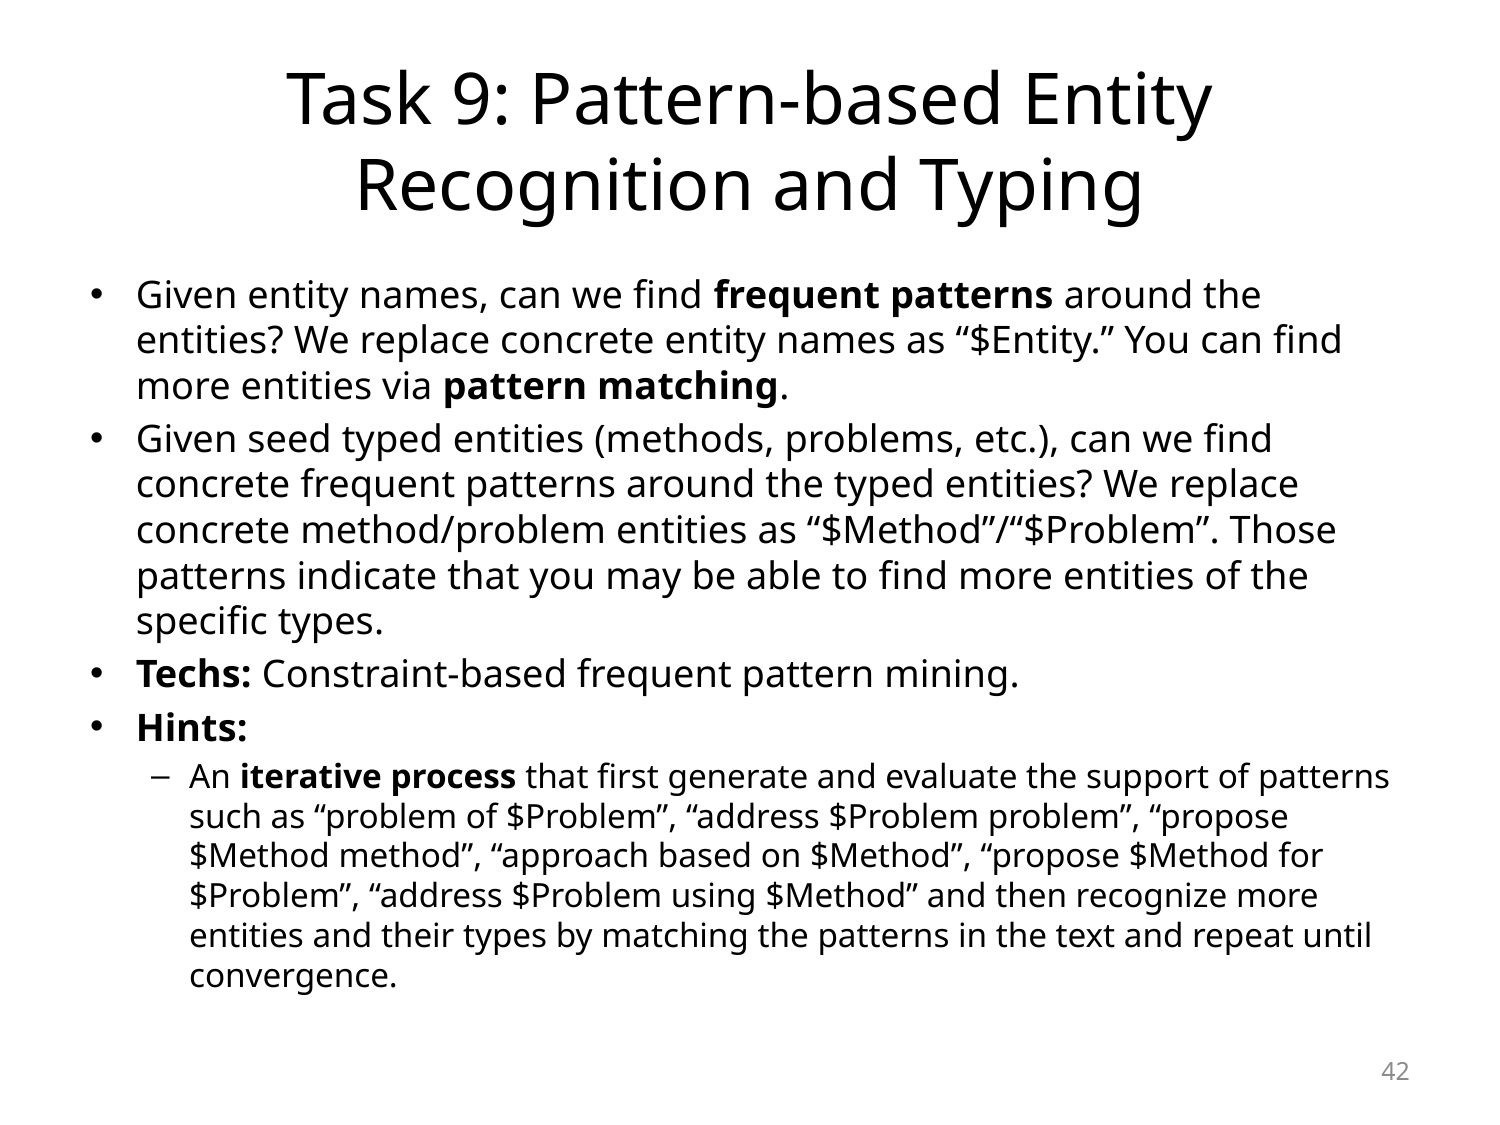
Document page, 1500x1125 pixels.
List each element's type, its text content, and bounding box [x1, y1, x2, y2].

title Task 9: Pattern-based Entity Recognition and Typing [75, 45, 1425, 233]
slide_number 42 [1074, 1042, 1425, 1103]
list Given entity names, can we find frequent patterns around the entities? We replace concrete entity names as “$Entity.” You can find more entities via pattern matching. Given seed typed entities (methods, problems, etc.), can we find concrete frequent patterns around the typed entities? We replace concrete method/problem entities as “$Method”/“$Problem”. Those patterns indicate that you may be able to find more entities of the specific types. Techs: Constraint-based frequent pattern mining. Hints: An iterative process that first generate and evaluate the support of patterns such as “problem of $Problem”, “address $Problem problem”, “propose $Method method”, “approach based on $Method”, “propose $Method for $Problem”, “address $Problem using $Method” and then recognize more entities and their types by matching the patterns in the text and repeat until convergence. [75, 262, 1425, 1005]
